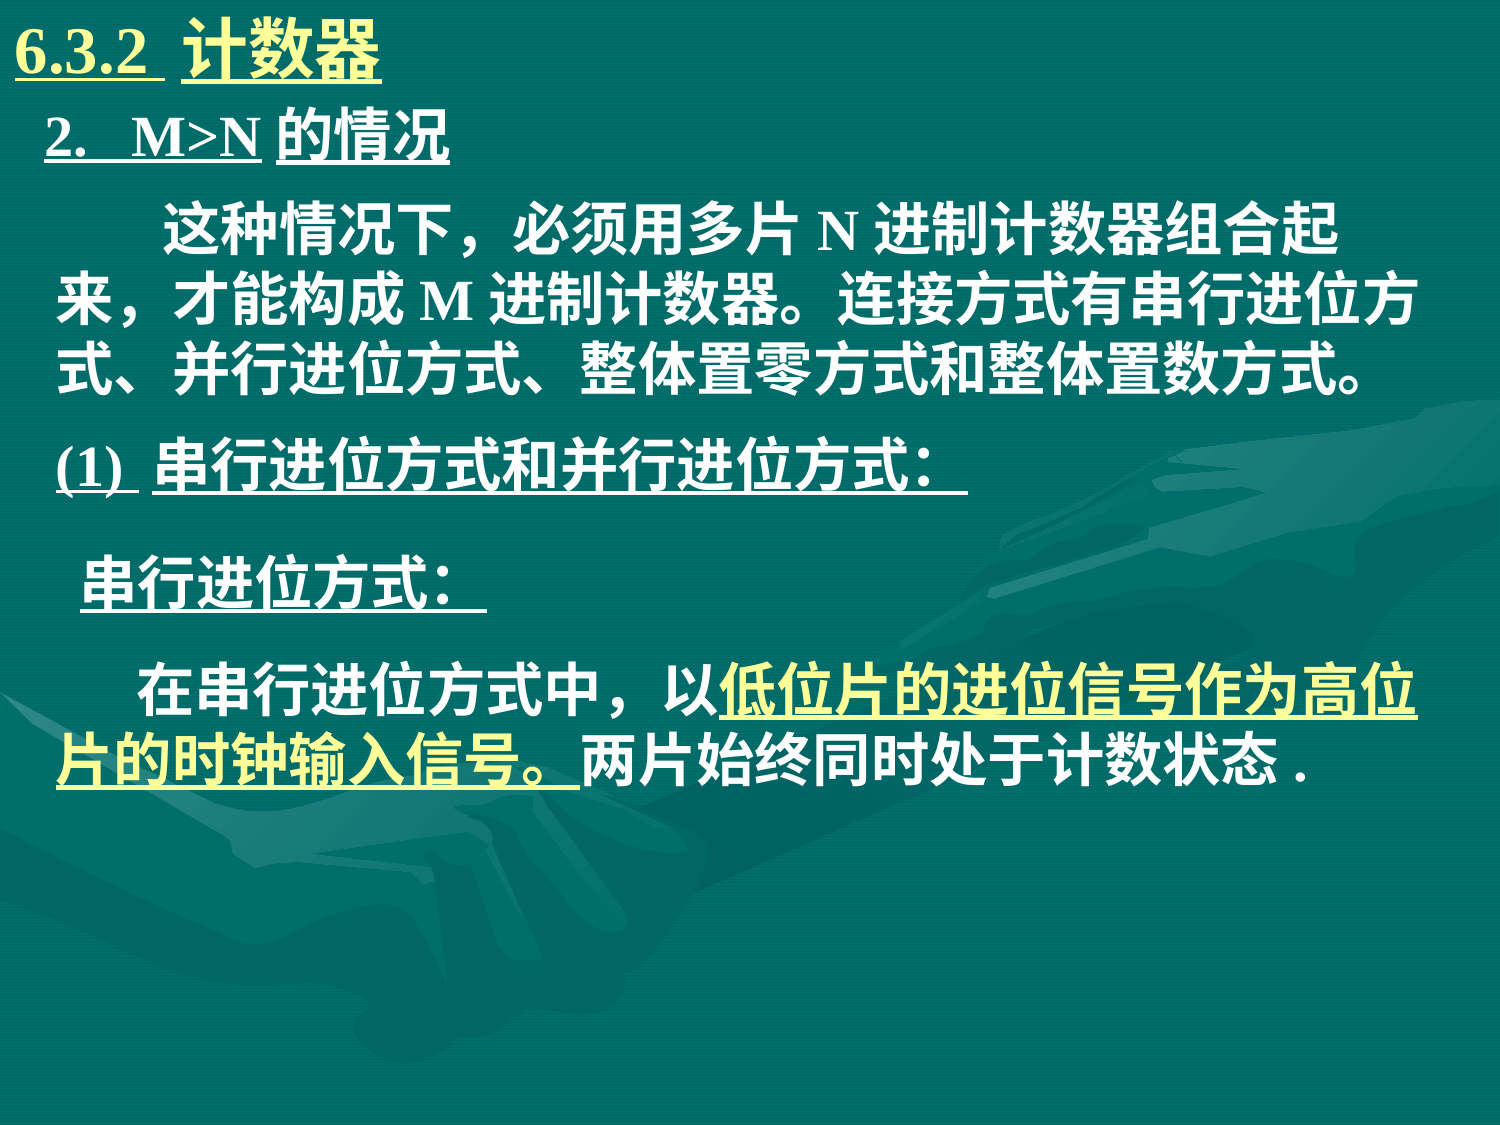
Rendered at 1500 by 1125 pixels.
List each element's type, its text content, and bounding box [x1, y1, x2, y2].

text_box 6.3.2 计数器 [0, 0, 644, 79]
text_box 串行进位方式： [64, 538, 978, 624]
text_box (1) 串行进位方式和并行进位方式： [41, 420, 1057, 506]
title 2. M>N的情况 [29, 90, 1255, 191]
text_box 这种情况下，必须用多片N进制计数器组合起来，才能构成M进制计数器。连接方式有串行进位方式、并行进位方式、整体置零方式和整体置数方式。 [41, 184, 1447, 410]
text_box 在串行进位方式中，以低位片的进位信号作为高位片的时钟输入信号。两片始终同时处于计数状态. [41, 645, 1467, 800]
